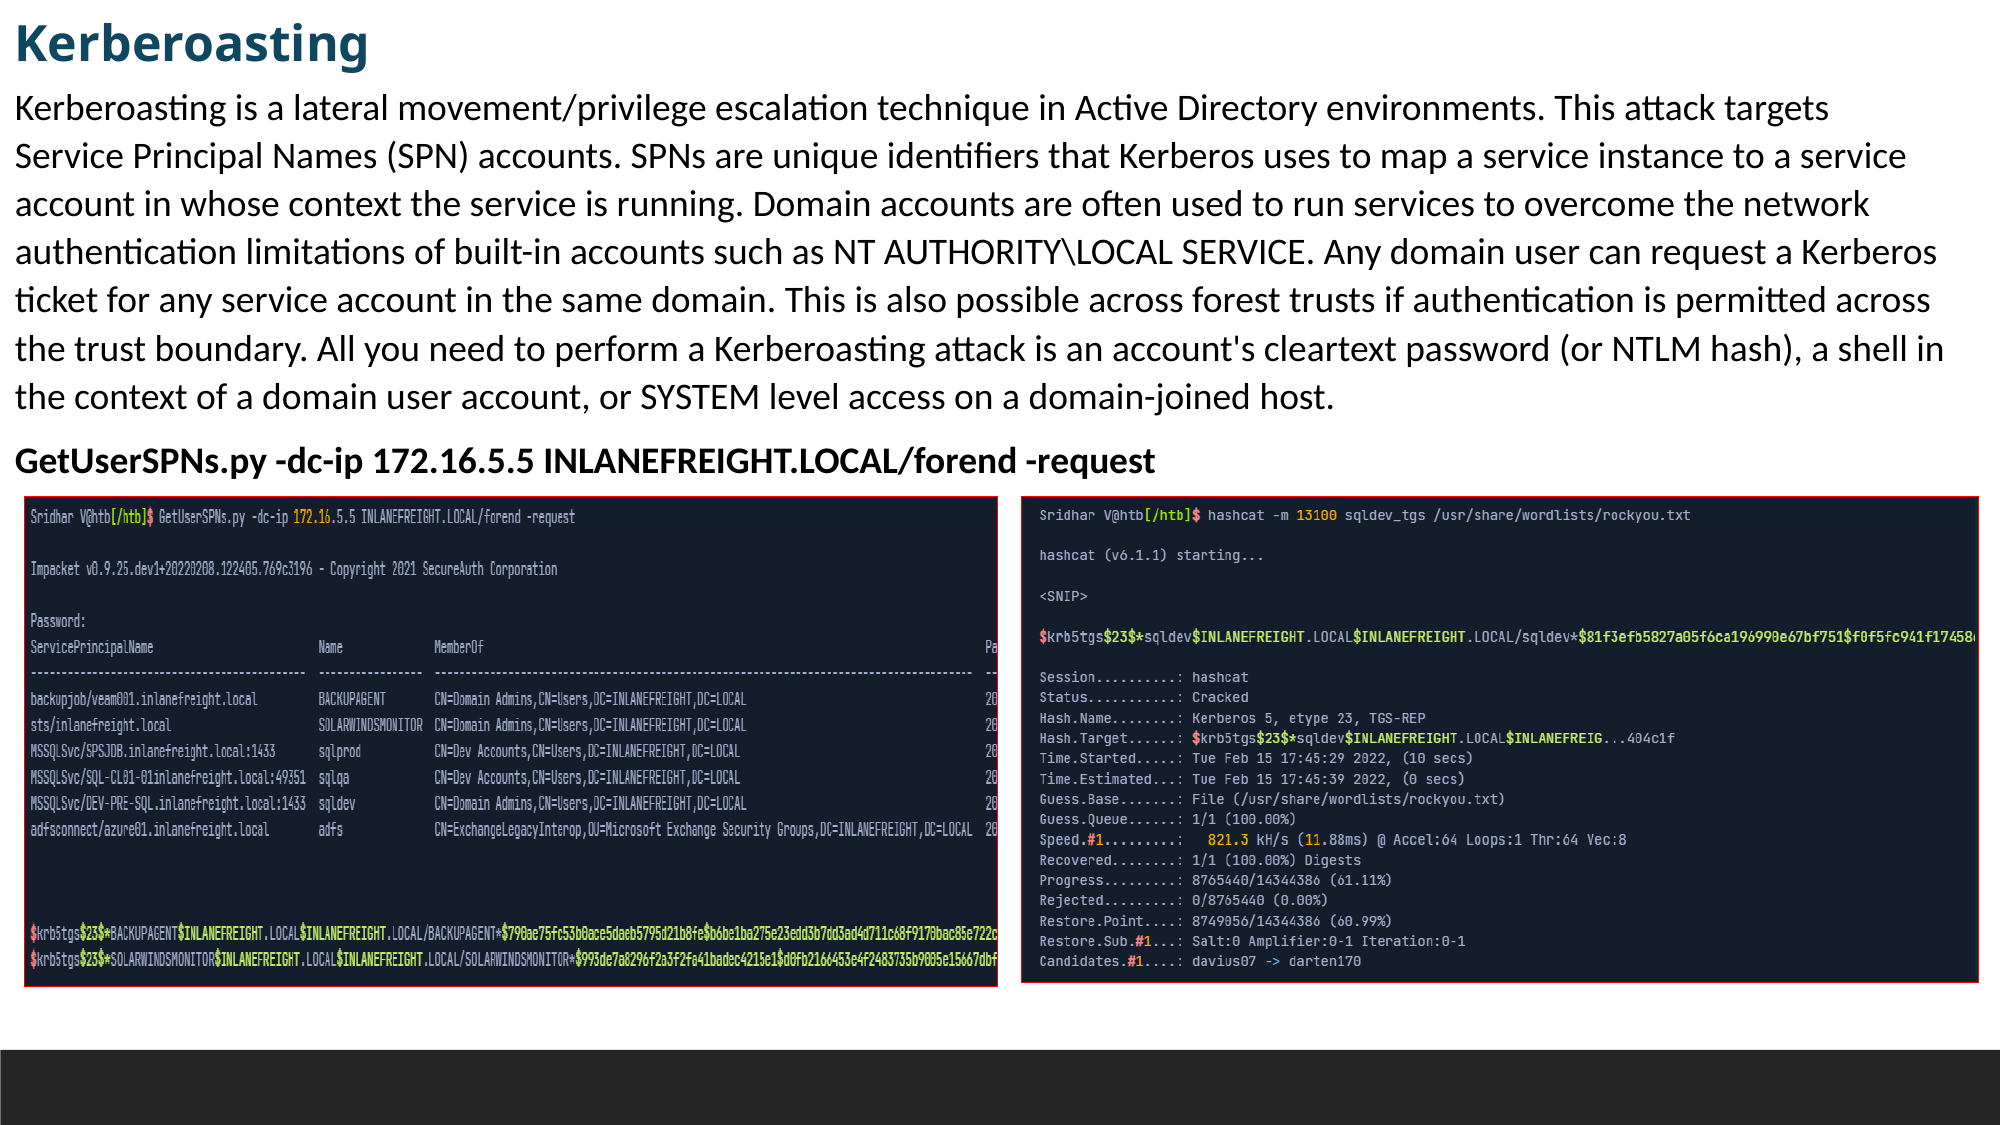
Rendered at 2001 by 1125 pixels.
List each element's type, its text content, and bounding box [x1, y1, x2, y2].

picture [24, 496, 999, 987]
text_box Kerberoasting Kerberoasting is a lateral movement/privilege escalation technique in Active Directory environments. This attack targets Service Principal Names (SPN) accounts. SPNs are unique identifiers that Kerberos uses to map a service instance to a service account in whose context the service is running. Domain accounts are often used to run services to overcome the network authentication limitations of built-in accounts such as NT AUTHORITY\LOCAL SERVICE. Any domain user can request a Kerberos ticket for any service account in the same domain. This is also possible across forest trusts if authentication is permitted across the trust boundary. All you need to perform a Kerberoasting attack is an account's cleartext password (or NTLM hash), a shell in the context of a domain user account, or SYSTEM level access on a domain-joined host. GetUserSPNs.py -dc-ip 172.16.5.5 INLANEFREIGHT.LOCAL/forend -request [0, 0, 1963, 489]
picture [1021, 496, 1979, 983]
